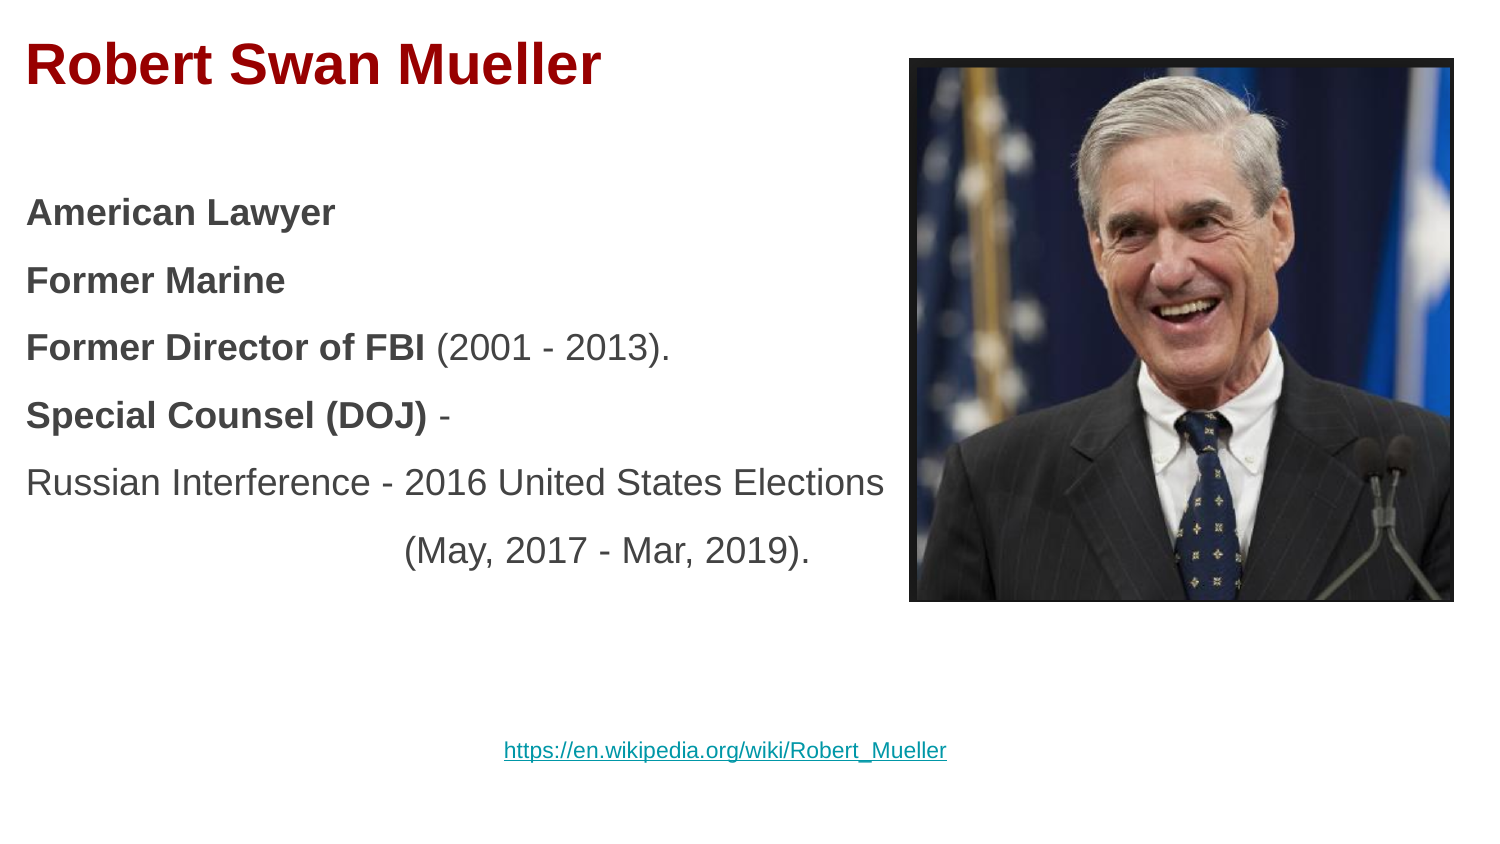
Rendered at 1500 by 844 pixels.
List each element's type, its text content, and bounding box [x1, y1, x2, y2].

picture [909, 58, 1454, 602]
text_box https://en.wikipedia.org/wiki/Robert_Mueller [77, 721, 1374, 819]
text_box Robert Swan Mueller American Lawyer Former Marine Former Director of FBI (2001 - 2013). Special Counsel (DOJ) - Russian Interference - 2016 United States Elections (May, 2017 - Mar, 2019). [10, 10, 920, 649]
